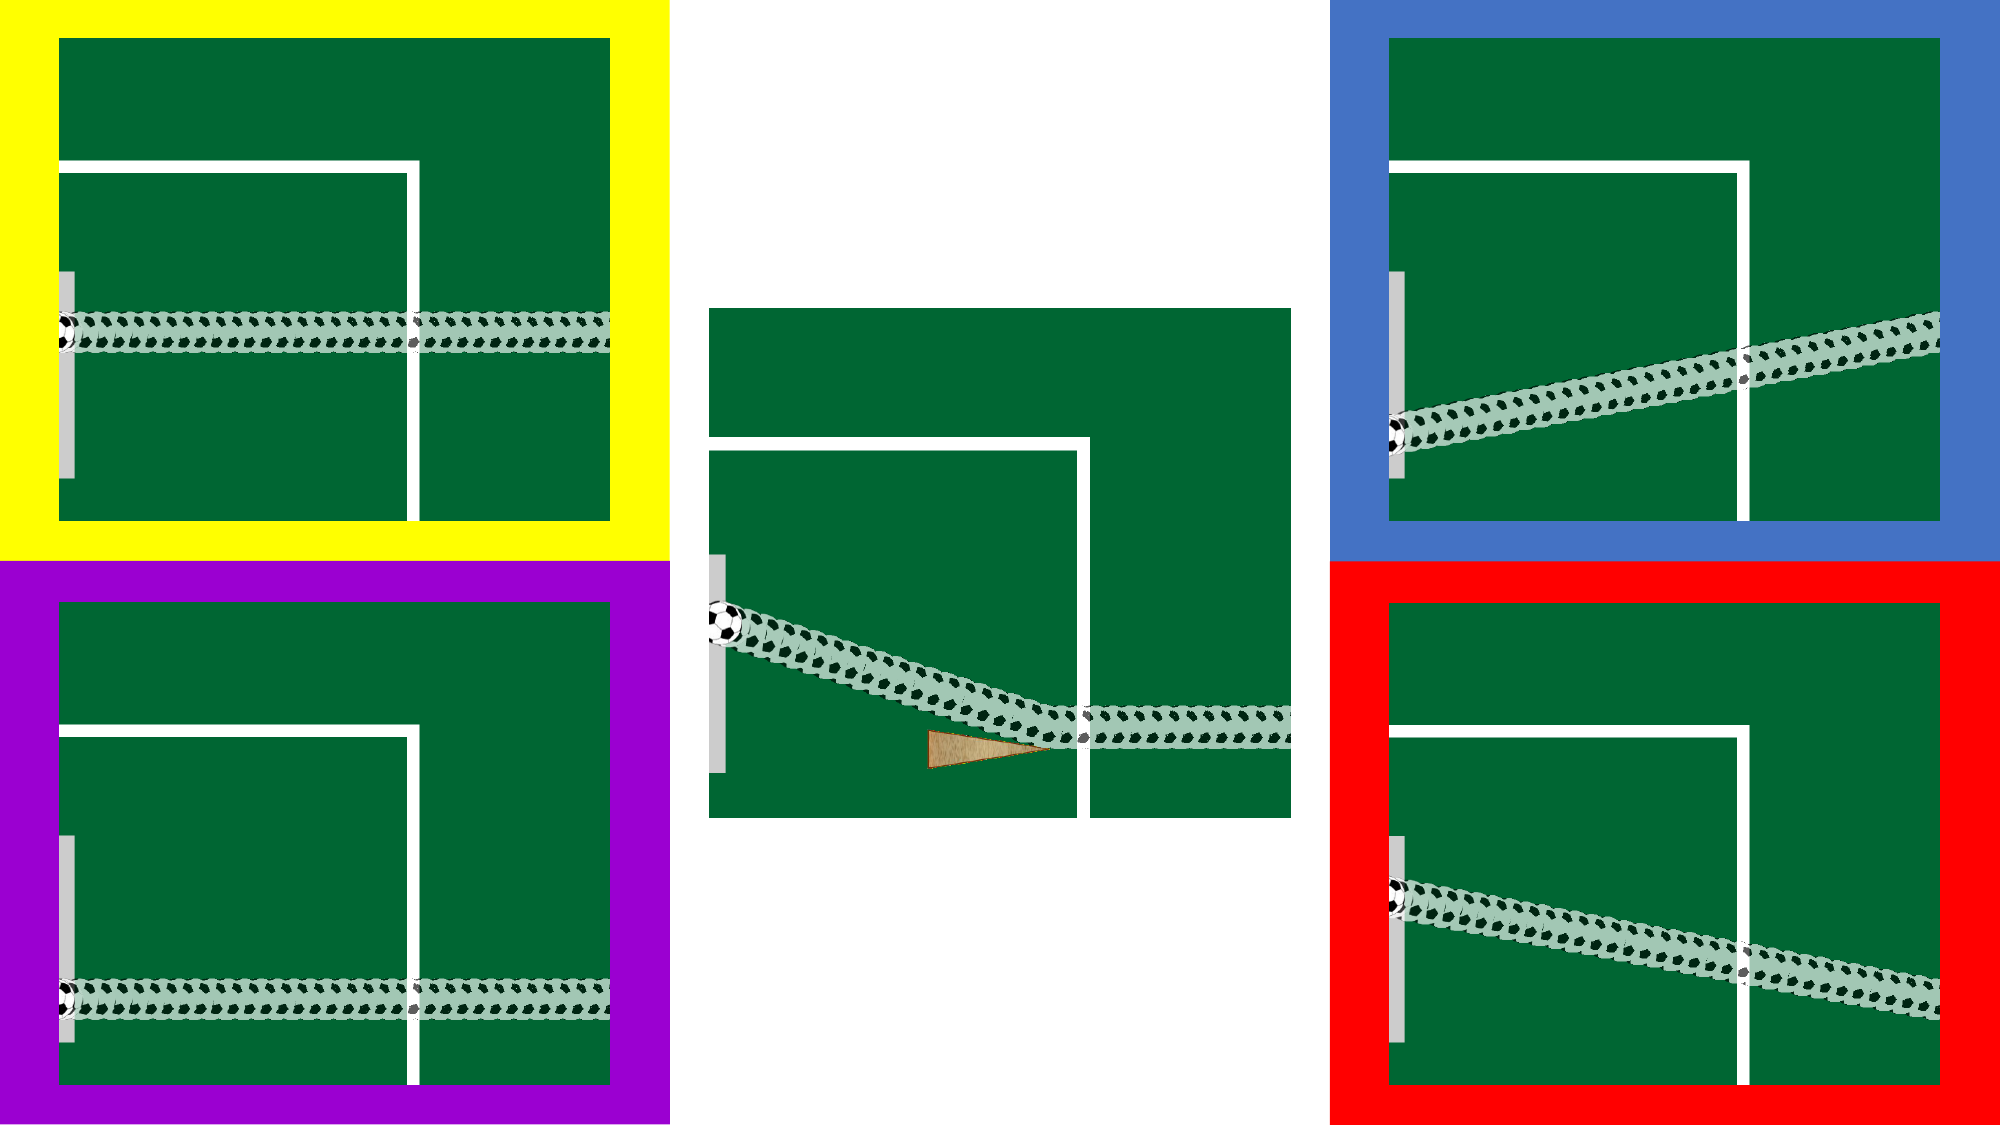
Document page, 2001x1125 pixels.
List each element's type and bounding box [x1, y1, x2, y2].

picture [709, 308, 1291, 818]
text_box [0, 560, 670, 1125]
picture [1389, 603, 1940, 1085]
text_box [0, 0, 670, 560]
text_box [1329, 561, 2000, 1125]
picture [1389, 38, 1940, 521]
text_box [1330, 0, 2000, 561]
picture [59, 38, 610, 521]
picture [59, 602, 610, 1085]
